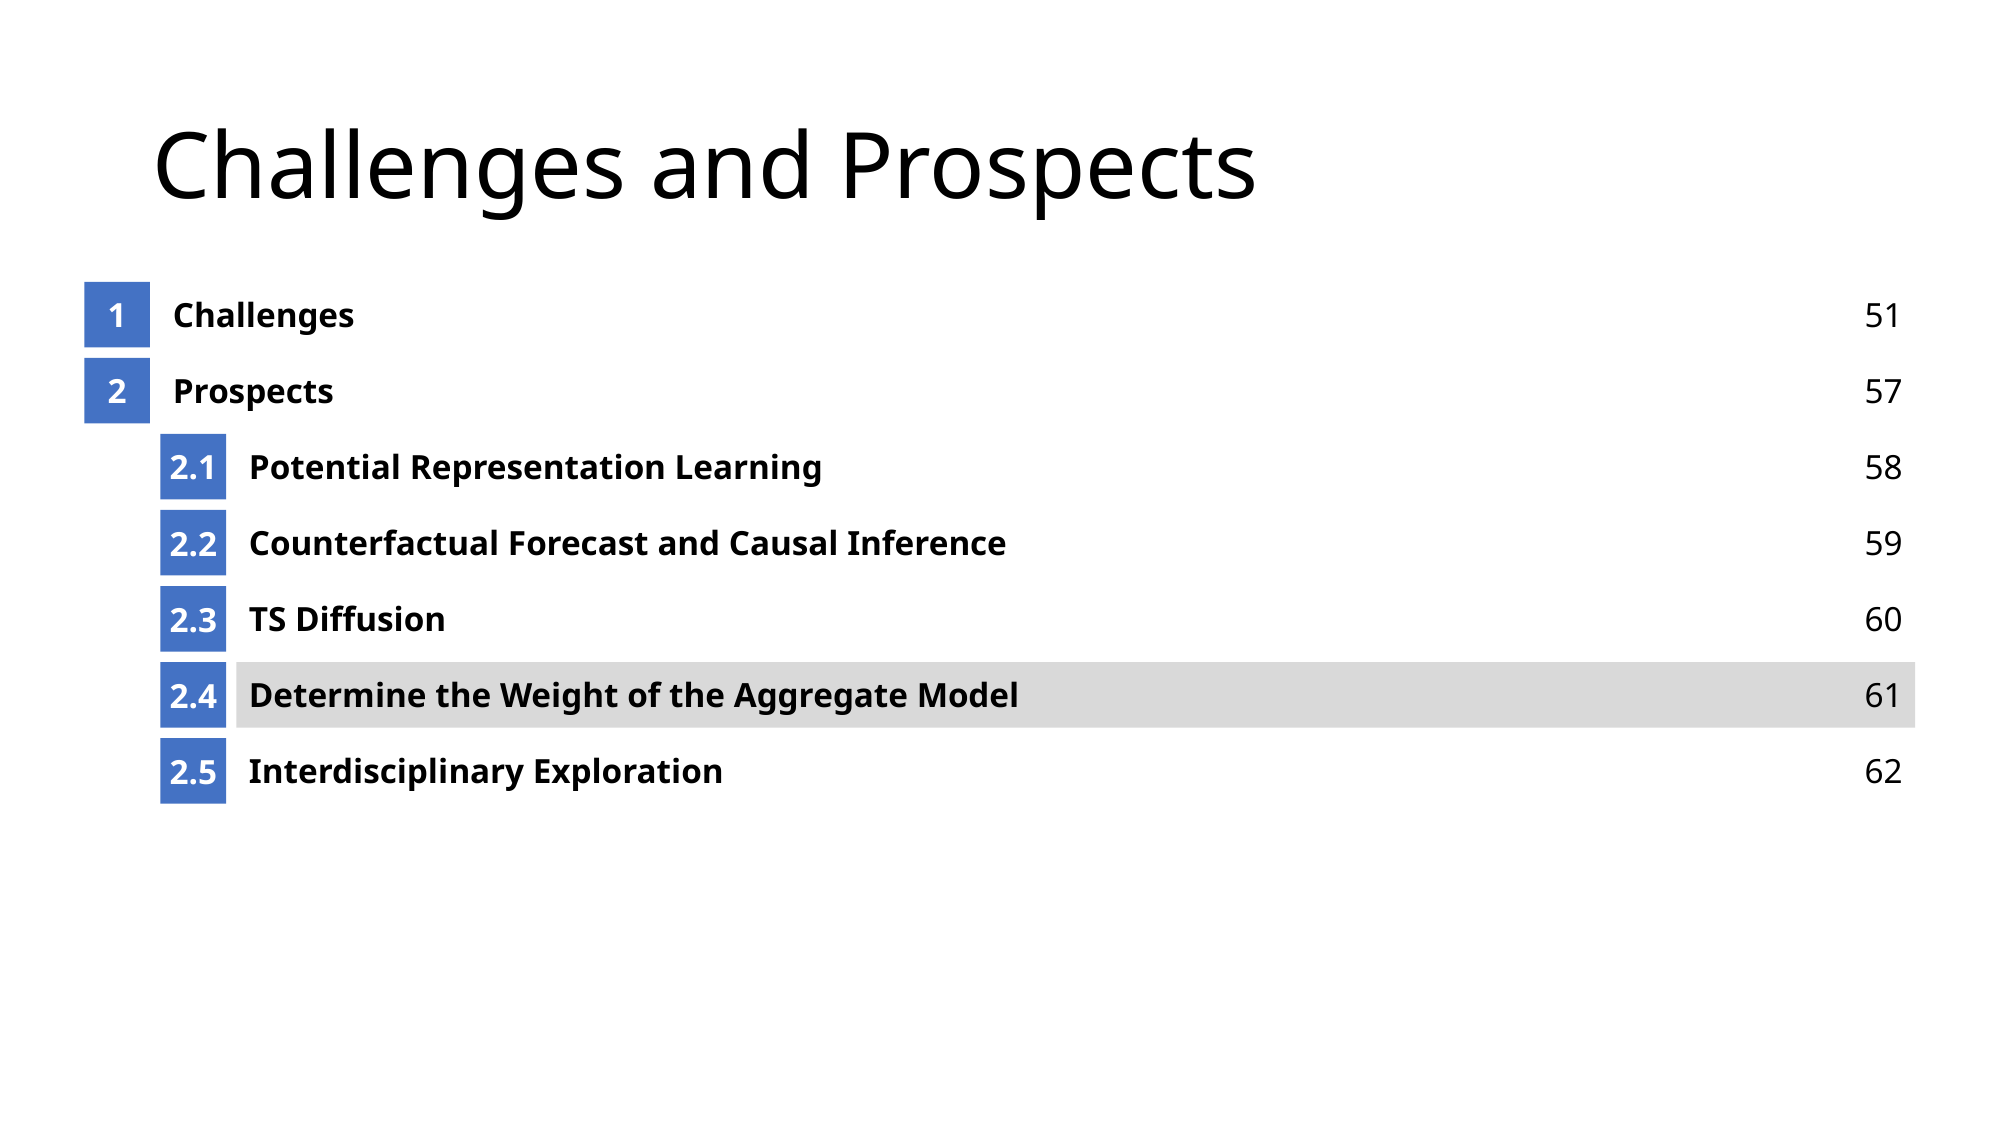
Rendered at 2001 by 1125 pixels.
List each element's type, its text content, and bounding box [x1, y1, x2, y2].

text_box 59 [1884, 509, 1904, 577]
text_box [1014, 661, 1884, 729]
text_box Potential Representation Learning [235, 433, 1014, 500]
title Challenges and Prospects [137, 59, 1863, 278]
text_box 57 [1884, 357, 1904, 424]
text_box Counterfactual Forecast and Causal Inference [235, 509, 1014, 577]
text_box 2 [83, 357, 151, 424]
text_box 2.2 [159, 509, 227, 577]
text_box 2.5 [159, 737, 227, 805]
text_box 62 [1884, 737, 1904, 805]
text_box Challenges [159, 281, 1014, 348]
text_box 2.1 [159, 433, 227, 500]
text_box Determine the Weight of the Aggregate Model [235, 661, 1014, 729]
text_box 60 [1884, 585, 1904, 653]
text_box 2.3 [159, 585, 227, 653]
text_box Interdisciplinary Exploration [235, 737, 1014, 805]
text_box 58 [1884, 433, 1904, 500]
text_box [1904, 661, 1916, 729]
text_box 1 [83, 281, 151, 348]
text_box TS Diffusion [235, 585, 1014, 653]
text_box 61 [1884, 661, 1904, 729]
text_box 51 [1884, 281, 1904, 348]
text_box Prospects [159, 357, 1014, 424]
text_box 2.4 [159, 661, 227, 729]
